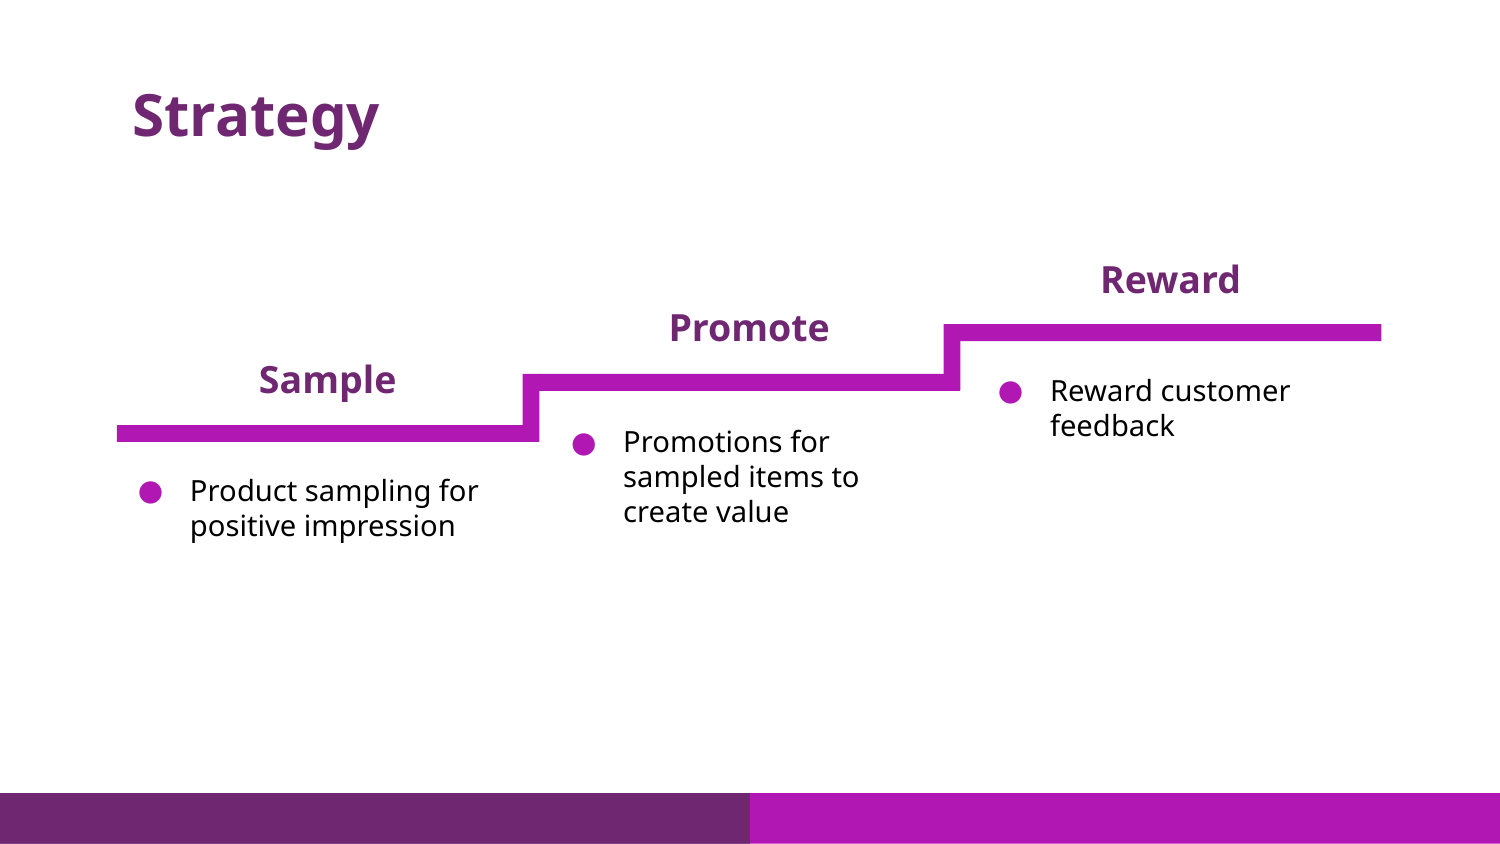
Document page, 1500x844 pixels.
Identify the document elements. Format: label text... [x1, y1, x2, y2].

subtitle Sample [201, 341, 455, 409]
subtitle Promote [622, 289, 876, 357]
text_box [961, 324, 1382, 342]
text_box [943, 324, 961, 391]
title Strategy [117, 62, 1383, 217]
subtitle Reward [1044, 241, 1298, 309]
text_box [522, 373, 540, 442]
text_box [0, 793, 750, 844]
text_box [116, 425, 522, 442]
subtitle Promotions for sampled items to create value [533, 408, 955, 644]
subtitle Reward customer feedback [960, 356, 1382, 593]
subtitle Product sampling for positive impression [100, 457, 522, 693]
text_box [540, 373, 943, 391]
